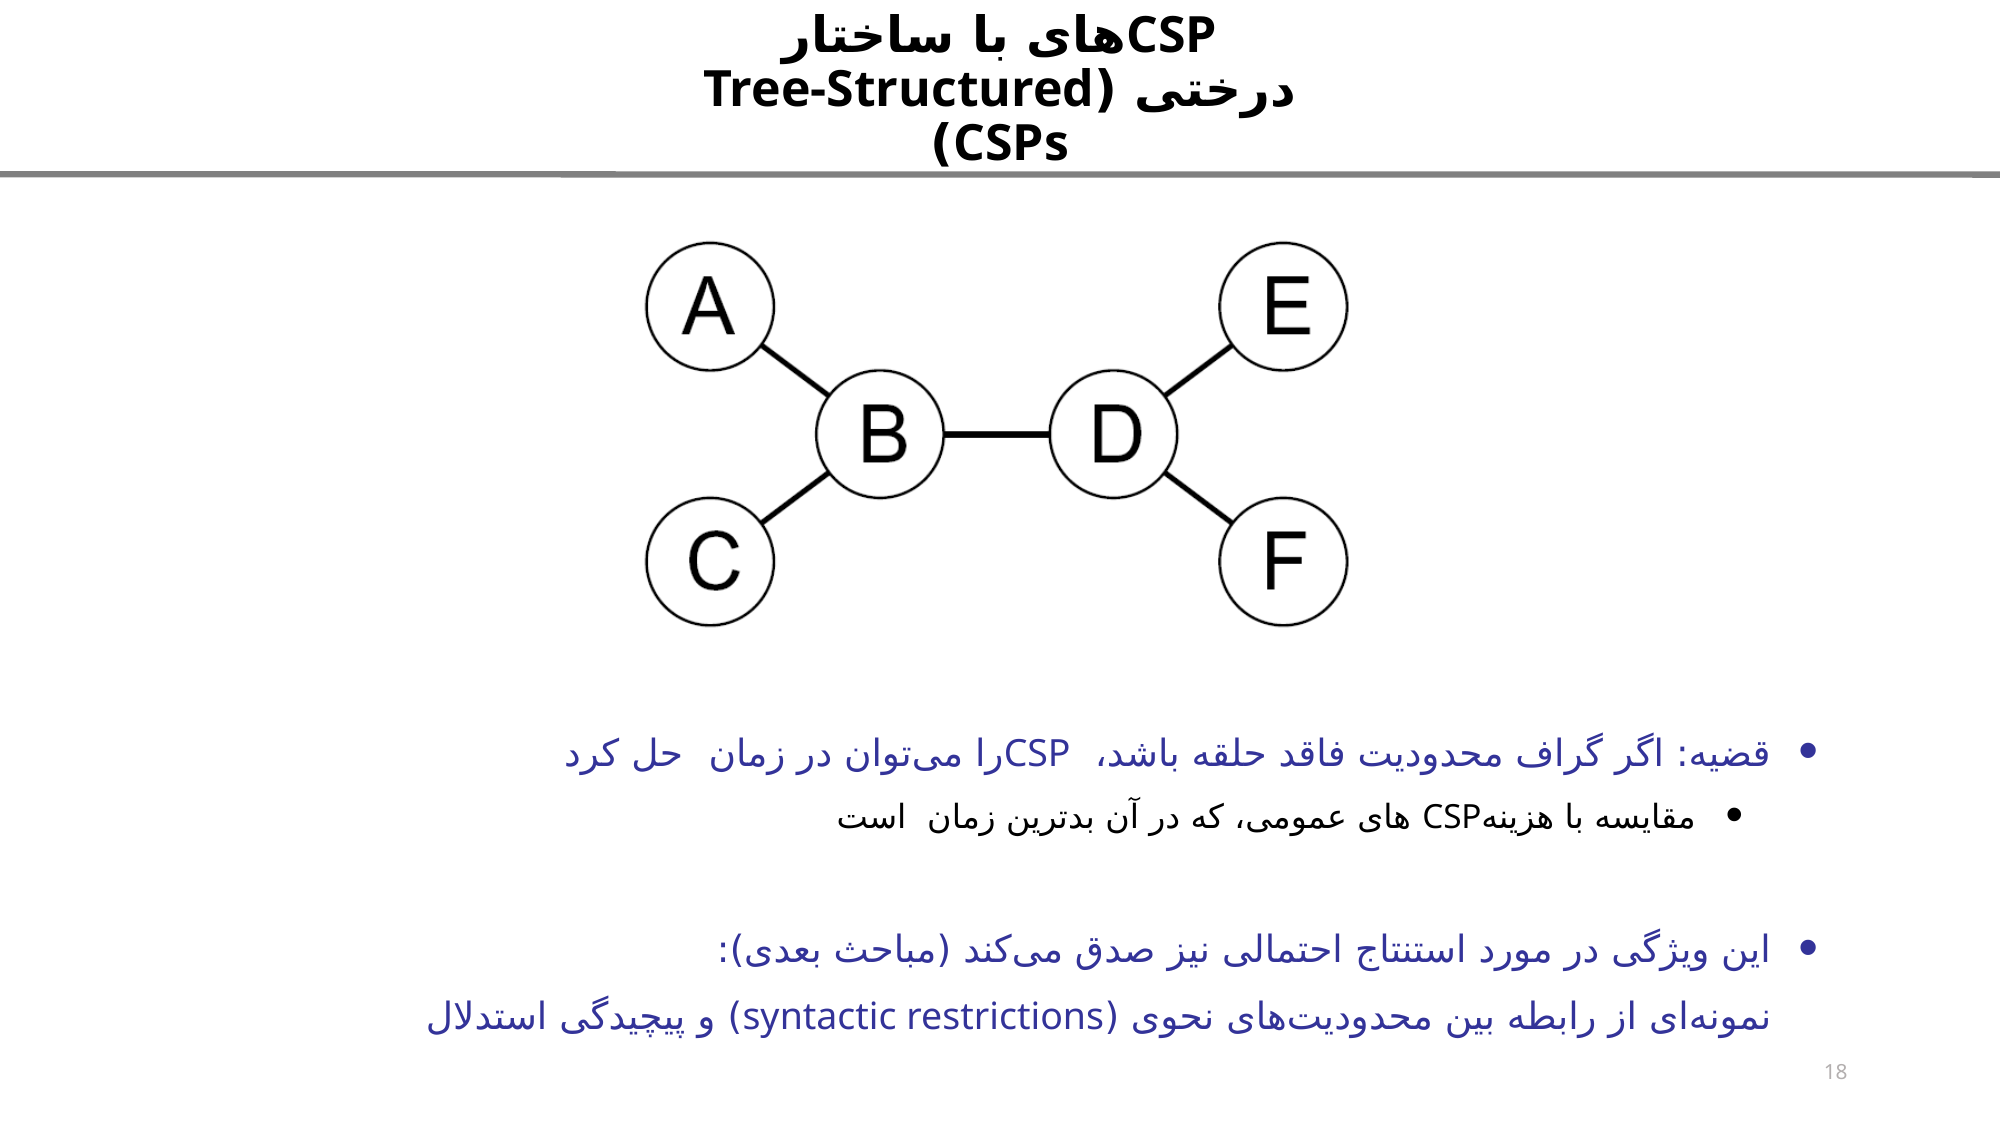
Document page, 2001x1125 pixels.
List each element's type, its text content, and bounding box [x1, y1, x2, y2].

list CSPهای با ساختار درختی (Tree-Structured CSPs) [682, 20, 1318, 162]
picture [637, 224, 1363, 643]
slide_number 18 [1412, 1042, 1863, 1103]
